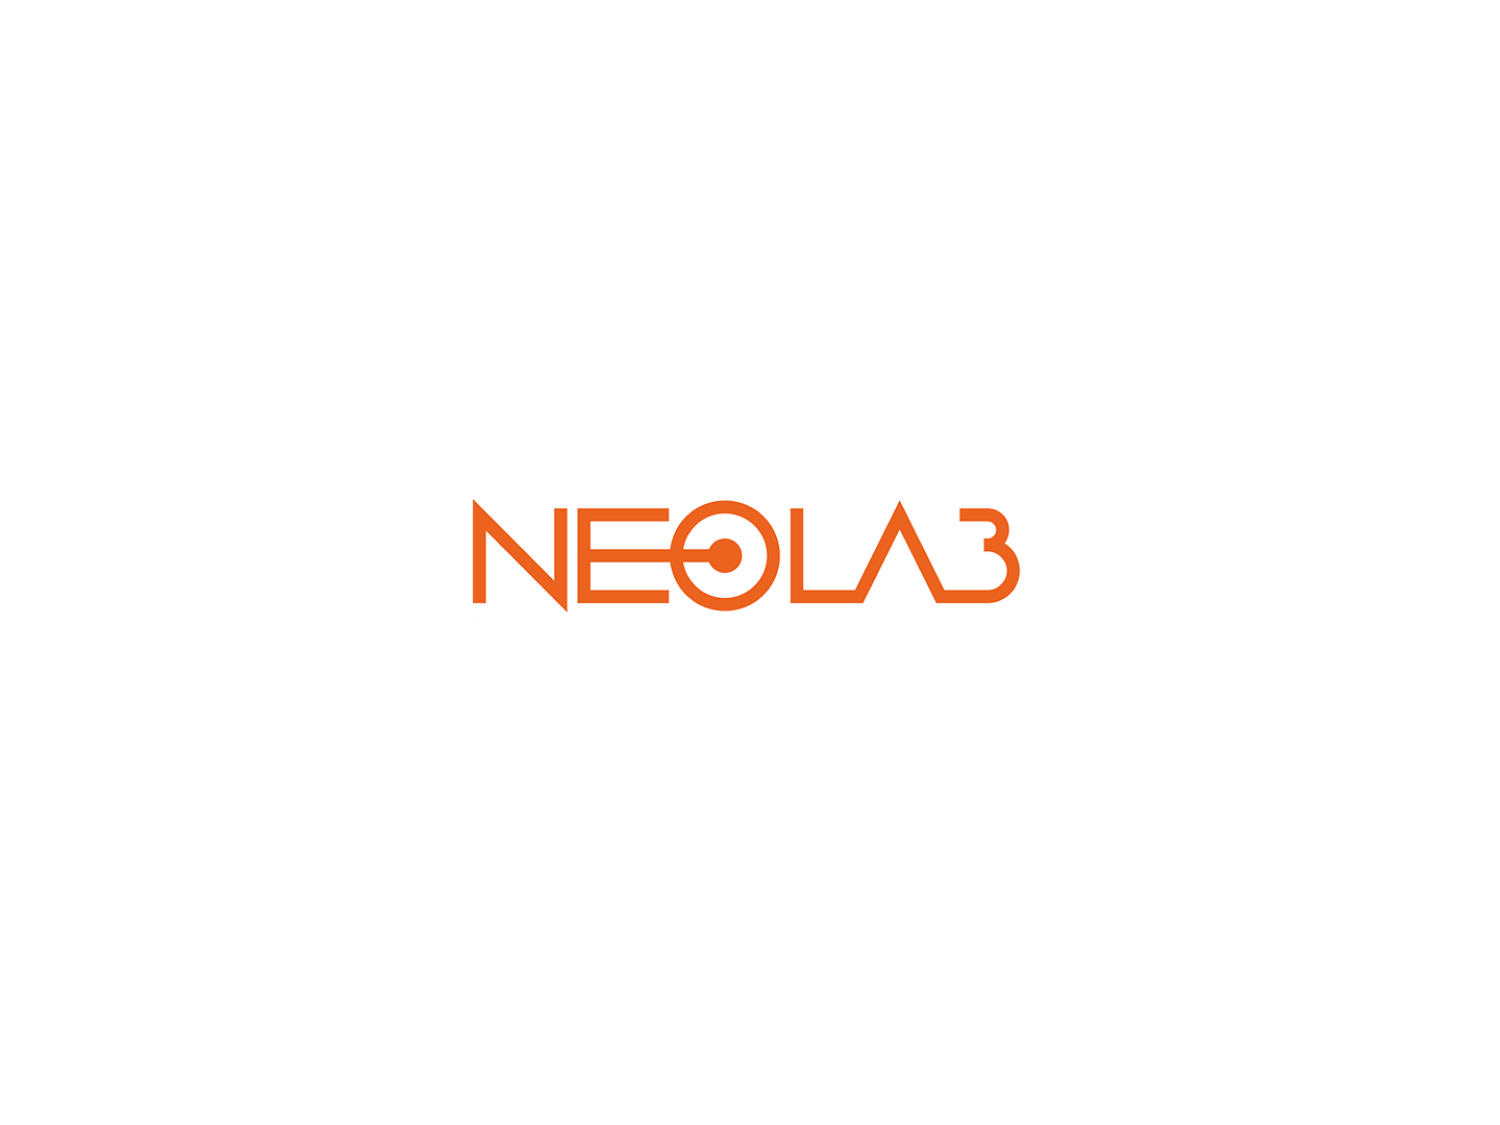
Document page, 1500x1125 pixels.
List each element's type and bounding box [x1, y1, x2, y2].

picture [229, 166, 1271, 959]
